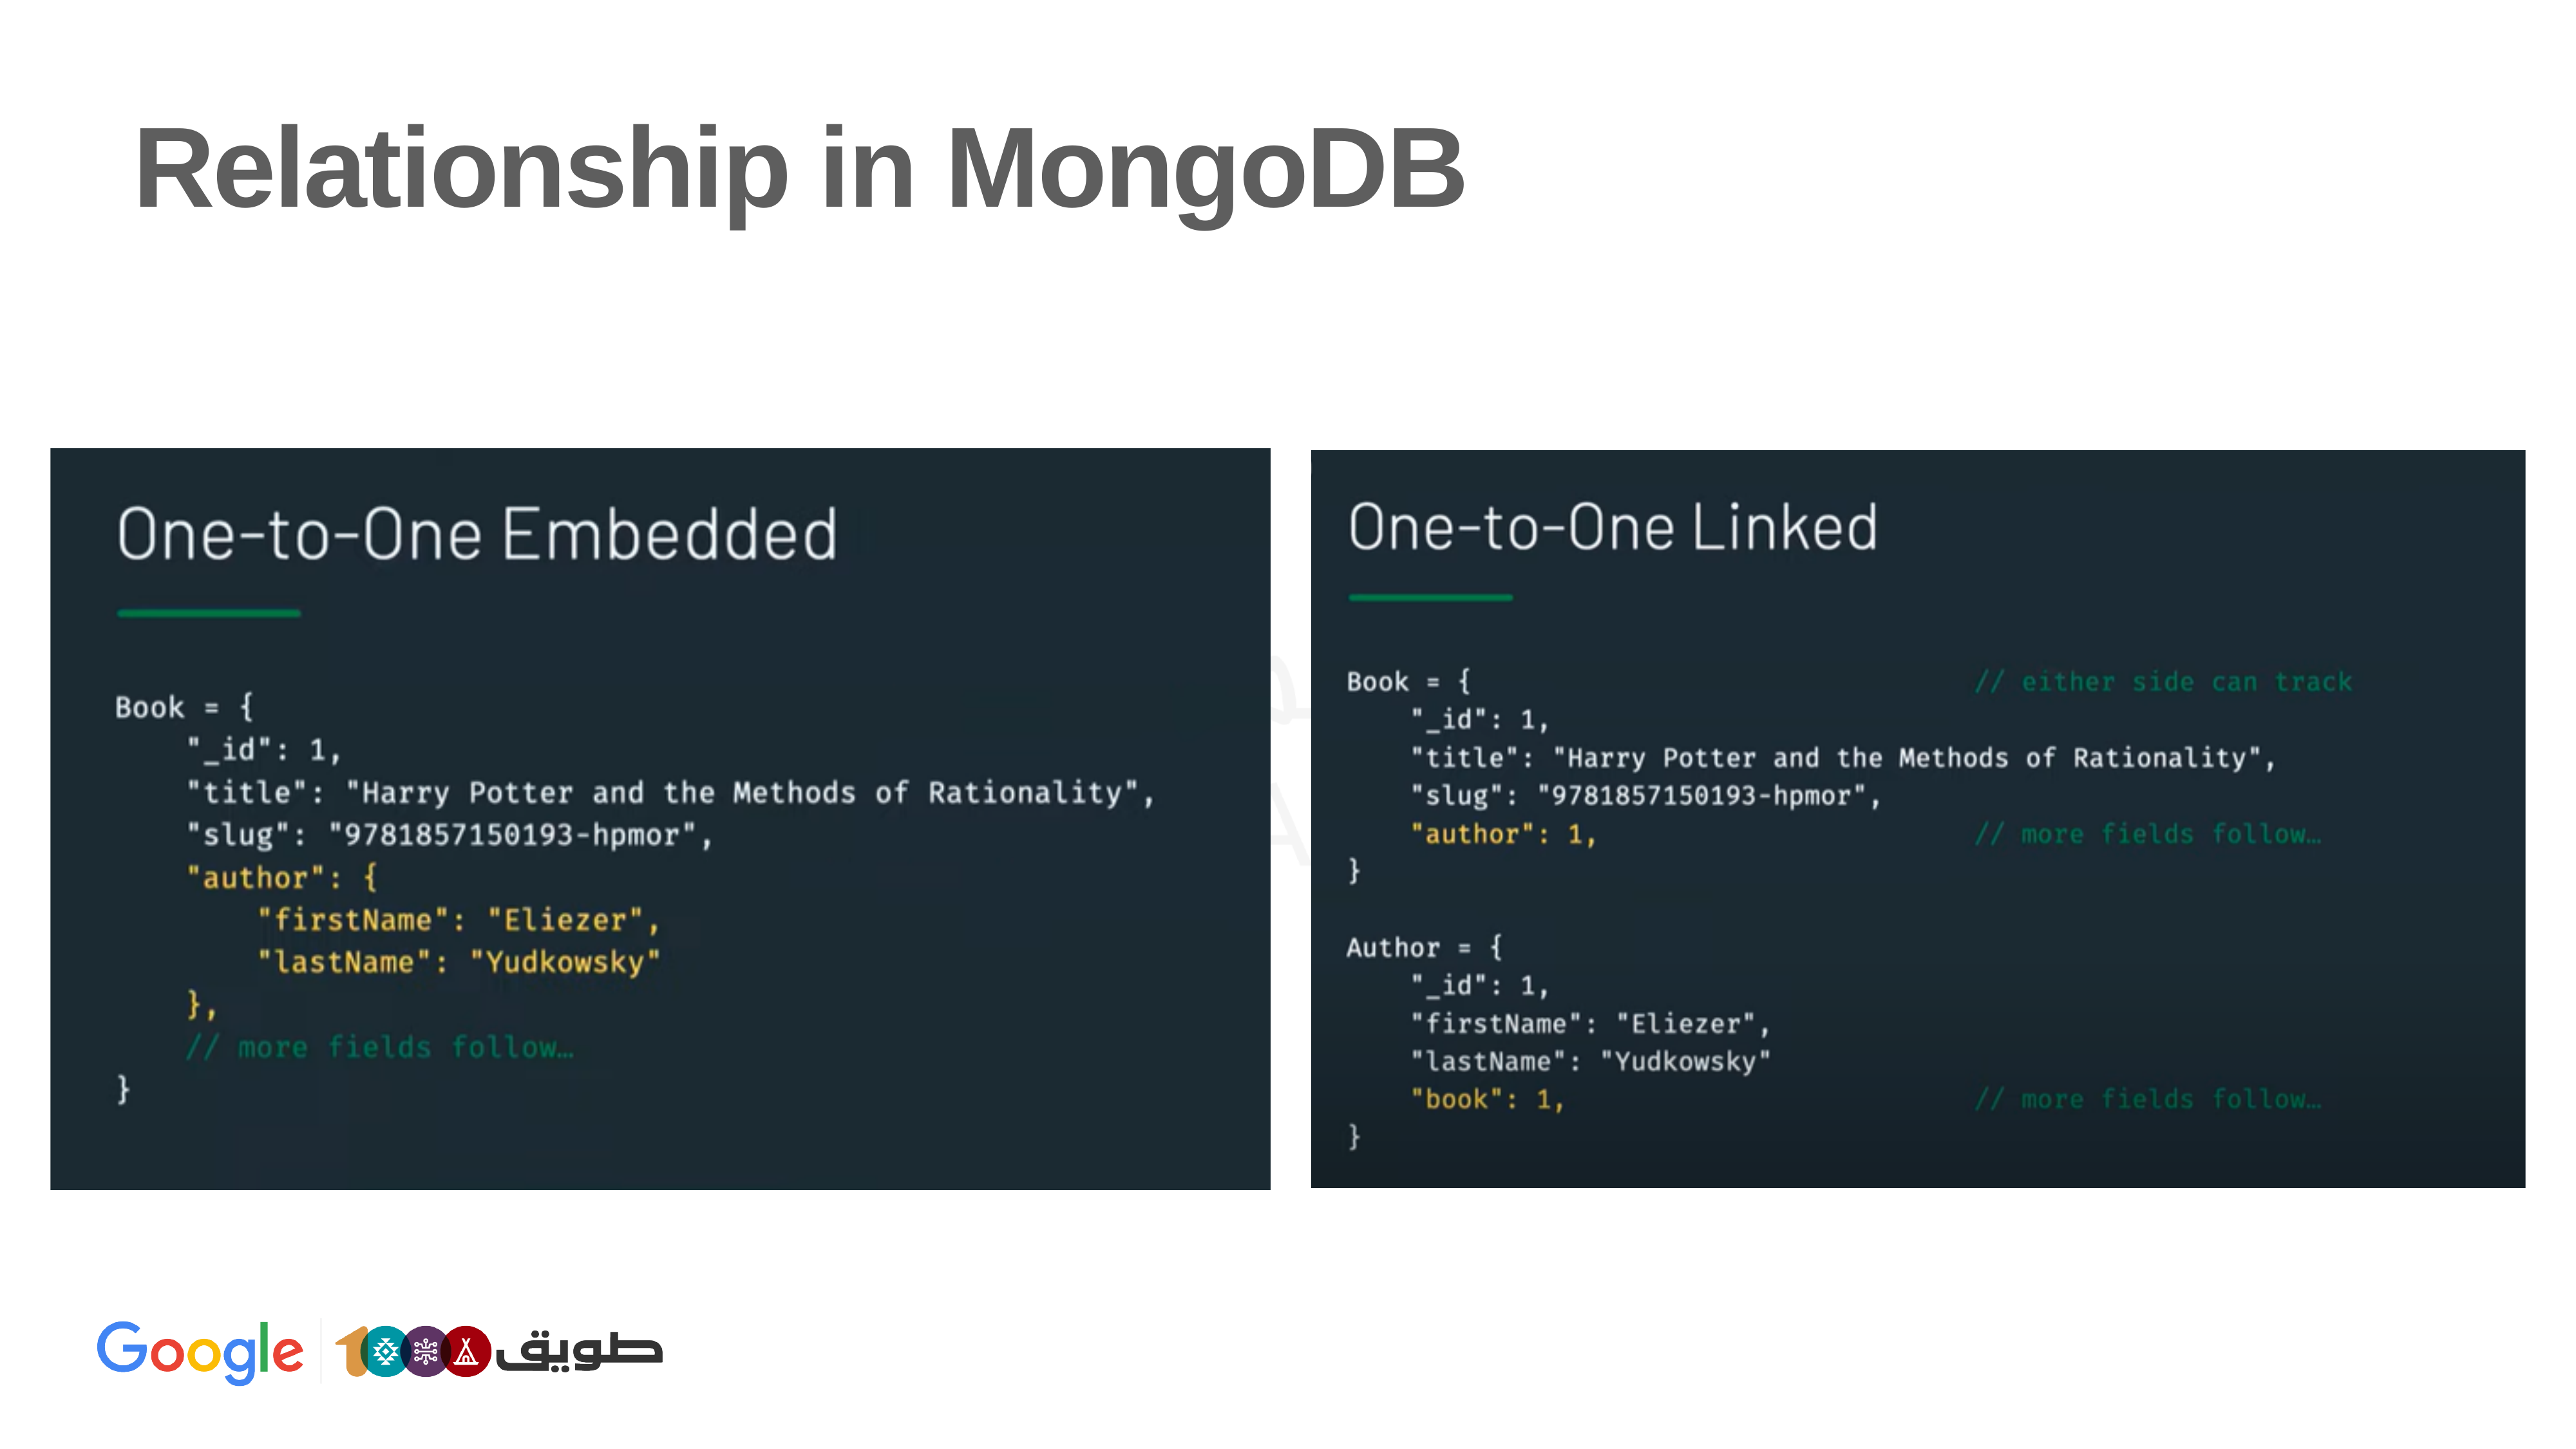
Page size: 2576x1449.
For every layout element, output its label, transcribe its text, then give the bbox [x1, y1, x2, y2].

picture [50, 448, 1271, 1449]
picture [1288, 147, 2526, 1302]
title Relationship in MongoDB [127, 113, 1488, 266]
